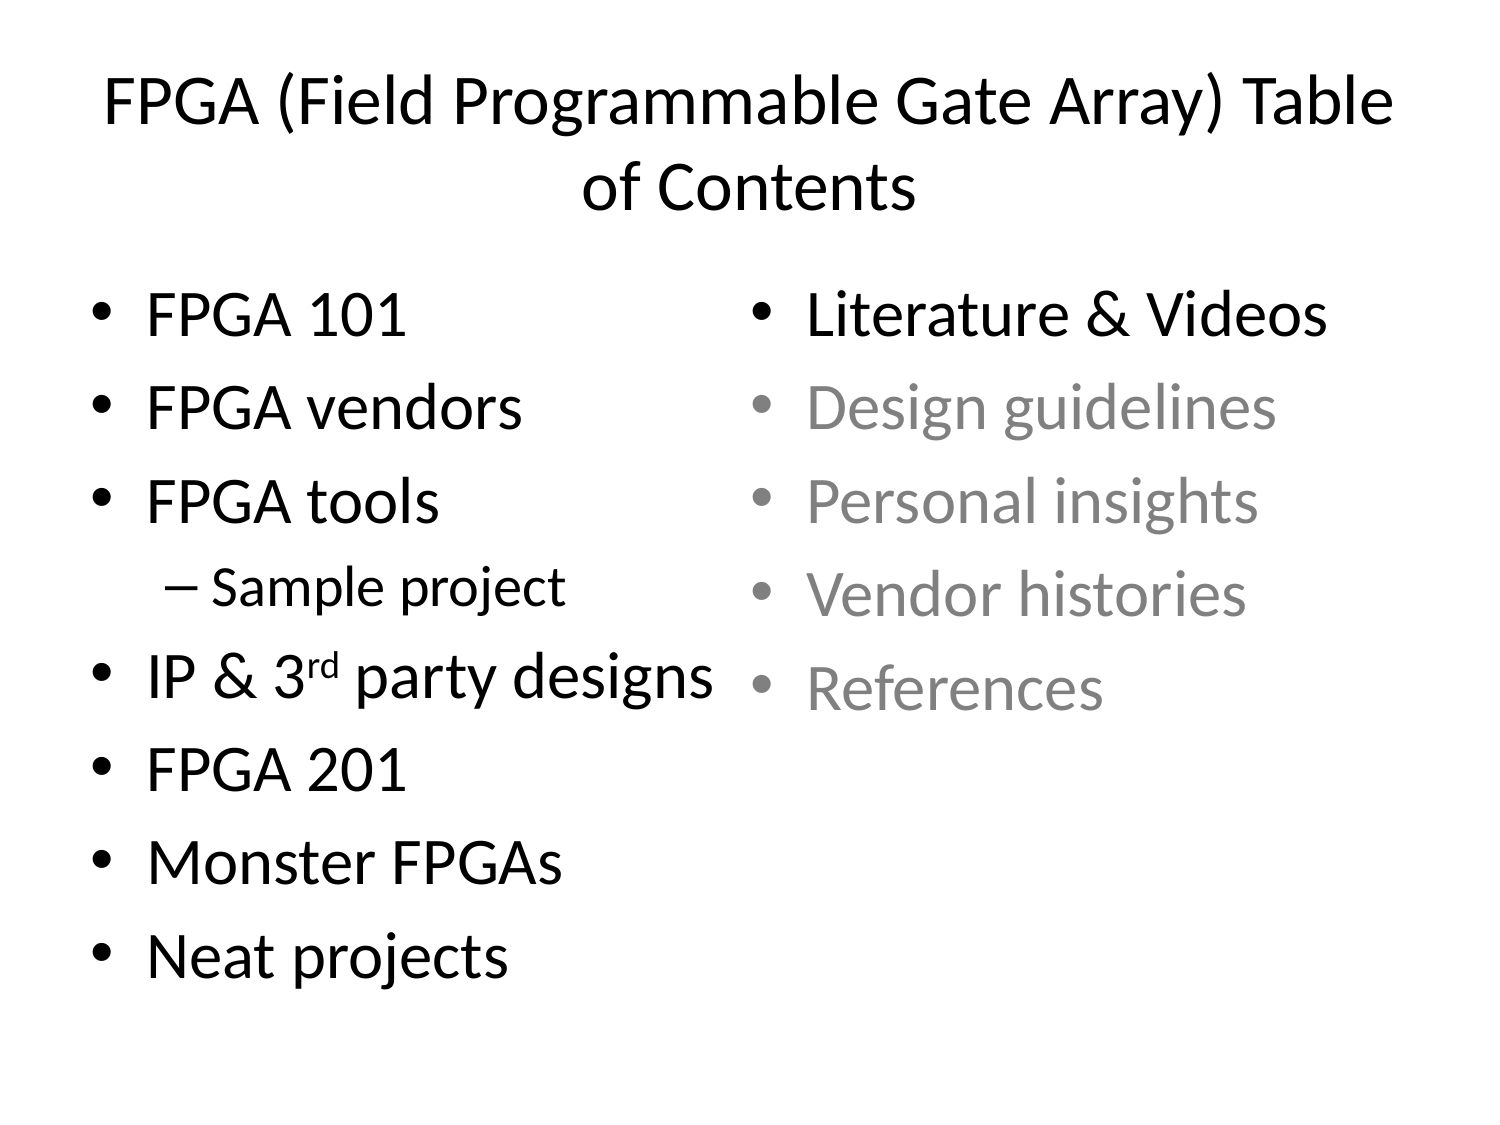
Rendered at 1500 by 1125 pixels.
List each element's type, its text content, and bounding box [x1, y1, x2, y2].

list FPGA 101 FPGA vendors FPGA tools Sample project IP & 3rd party designs FPGA 201 Monster FPGAs Neat projects Literature & Videos Design guidelines Personal insights Vendor histories References [75, 262, 1425, 1005]
title FPGA (Field Programmable Gate Array) Table of Contents [75, 45, 1425, 233]
